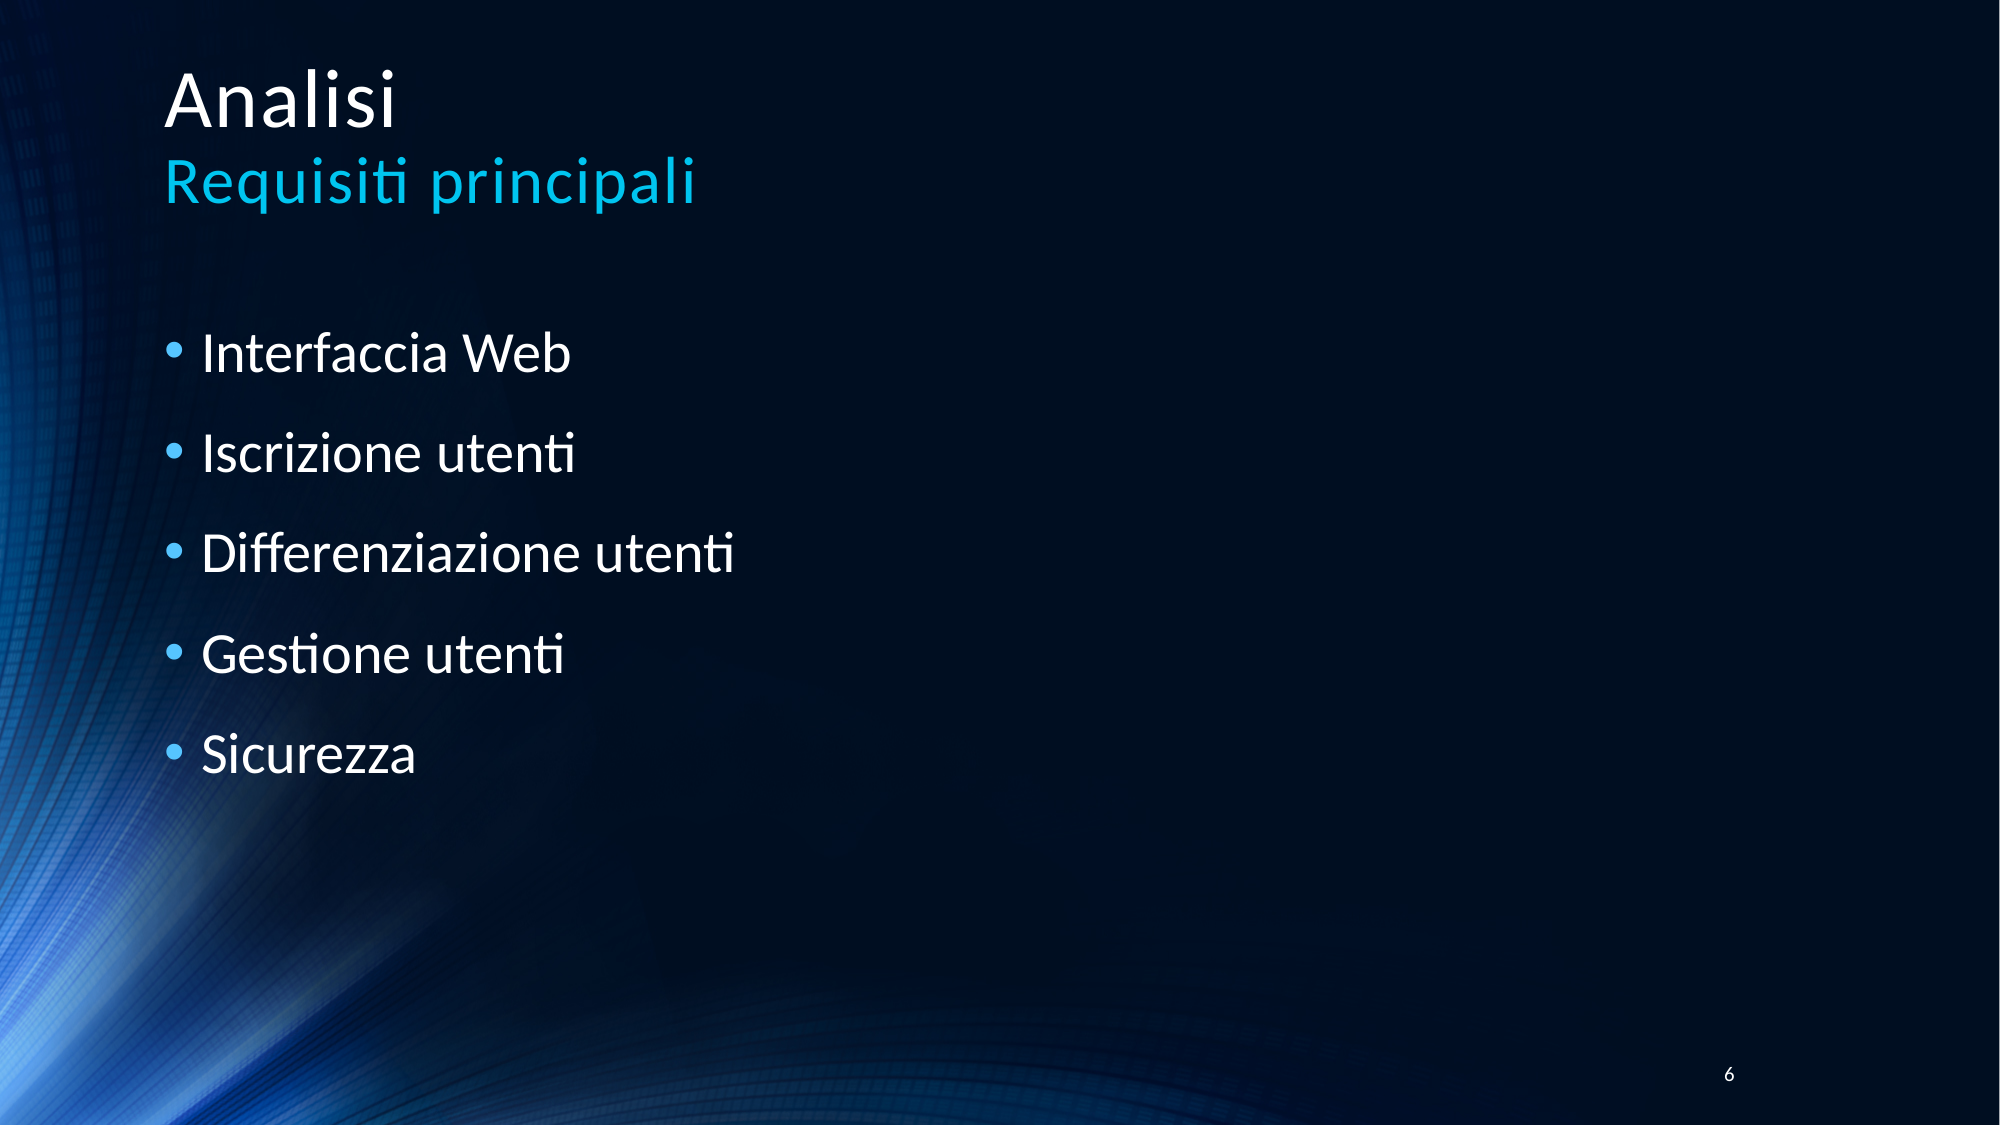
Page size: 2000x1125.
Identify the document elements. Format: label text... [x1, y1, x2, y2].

picture [0, 0, 2000, 1125]
slide_number 6 [1612, 1050, 1750, 1096]
title Analisi Requisiti principali [149, 0, 1650, 225]
list Interfaccia Web Iscrizione utenti Differenziazione utenti Gestione utenti Sicurezza [149, 314, 1718, 990]
